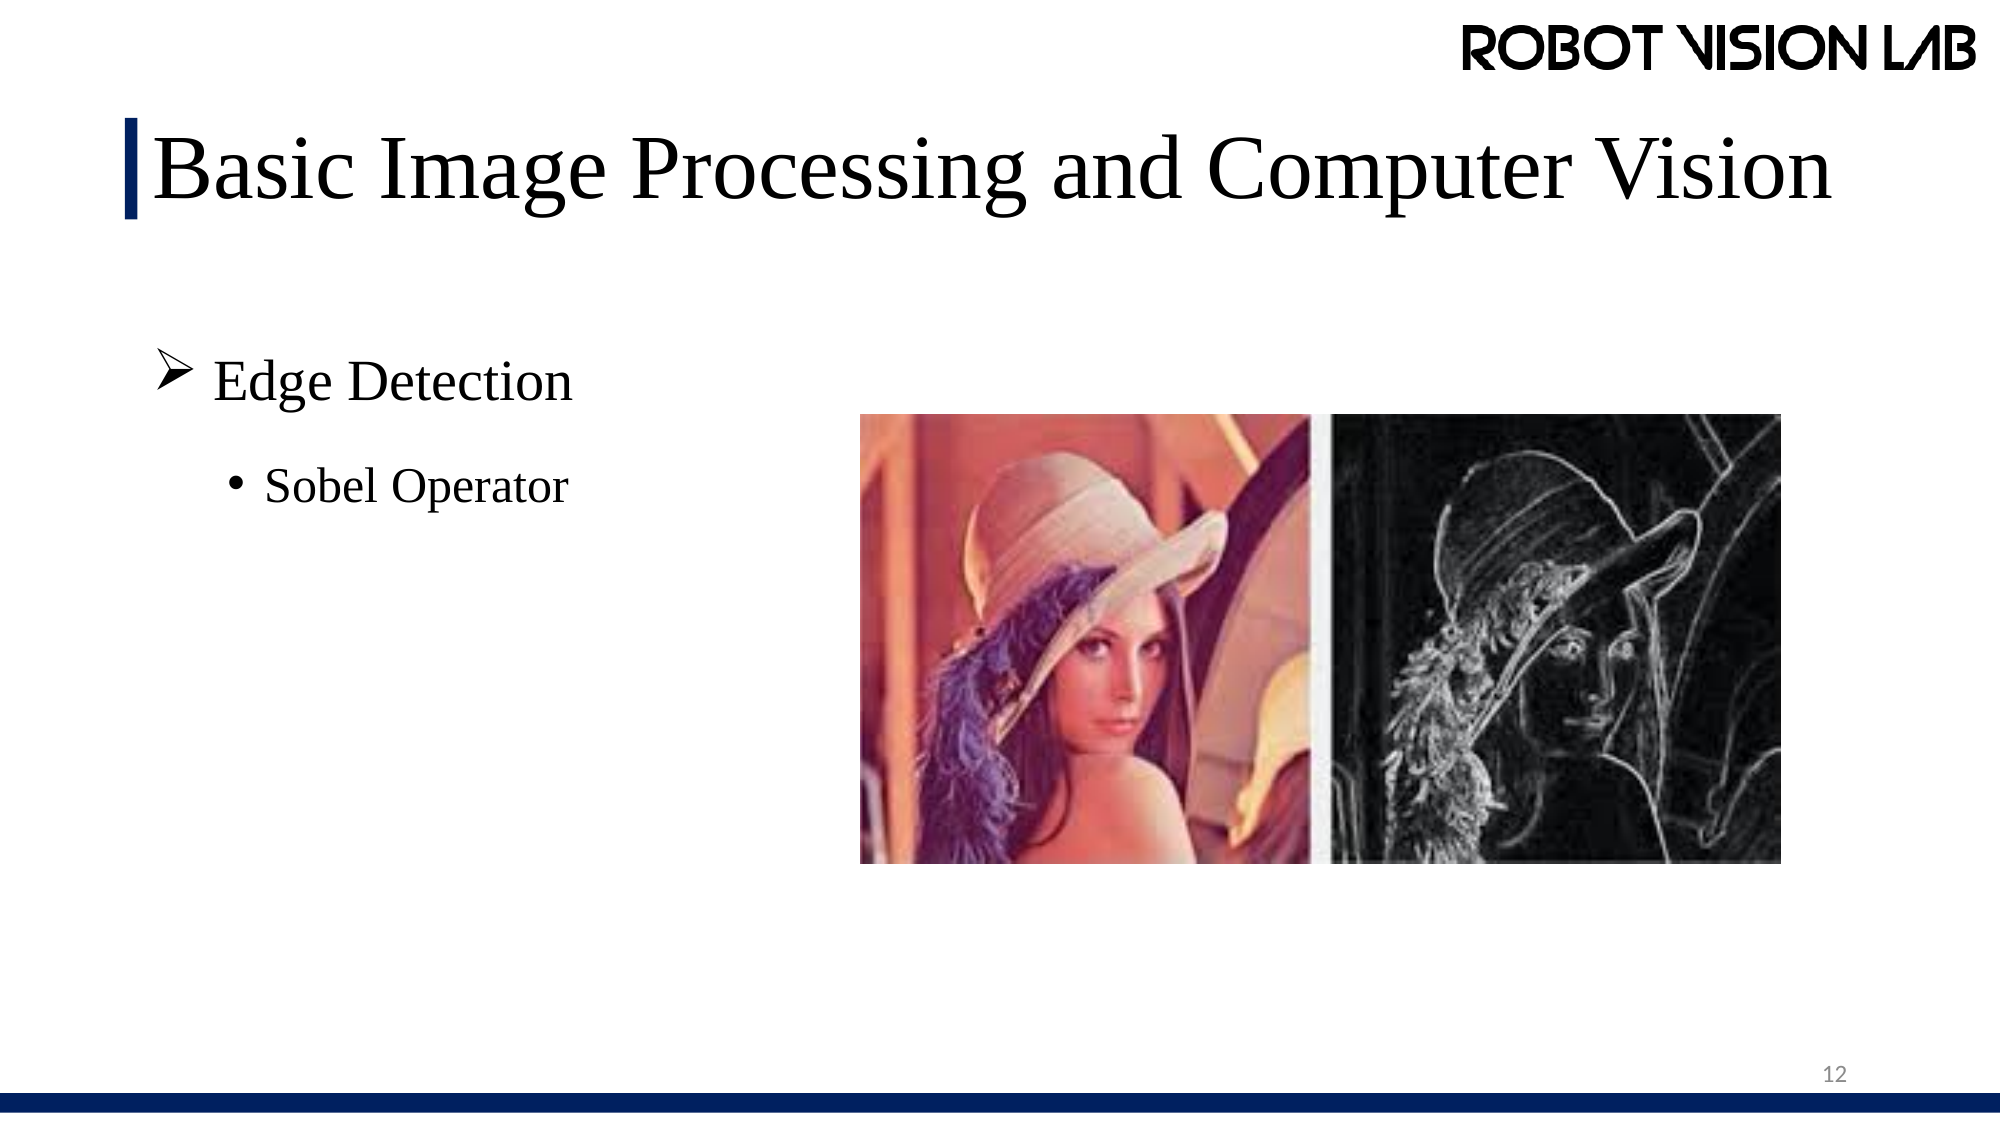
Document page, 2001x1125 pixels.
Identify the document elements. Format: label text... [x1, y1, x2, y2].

title Basic Image Processing and Computer Vision [137, 59, 1863, 278]
picture [1374, 0, 2001, 133]
slide_number 12 [1412, 1042, 1863, 1103]
picture [860, 414, 1781, 864]
